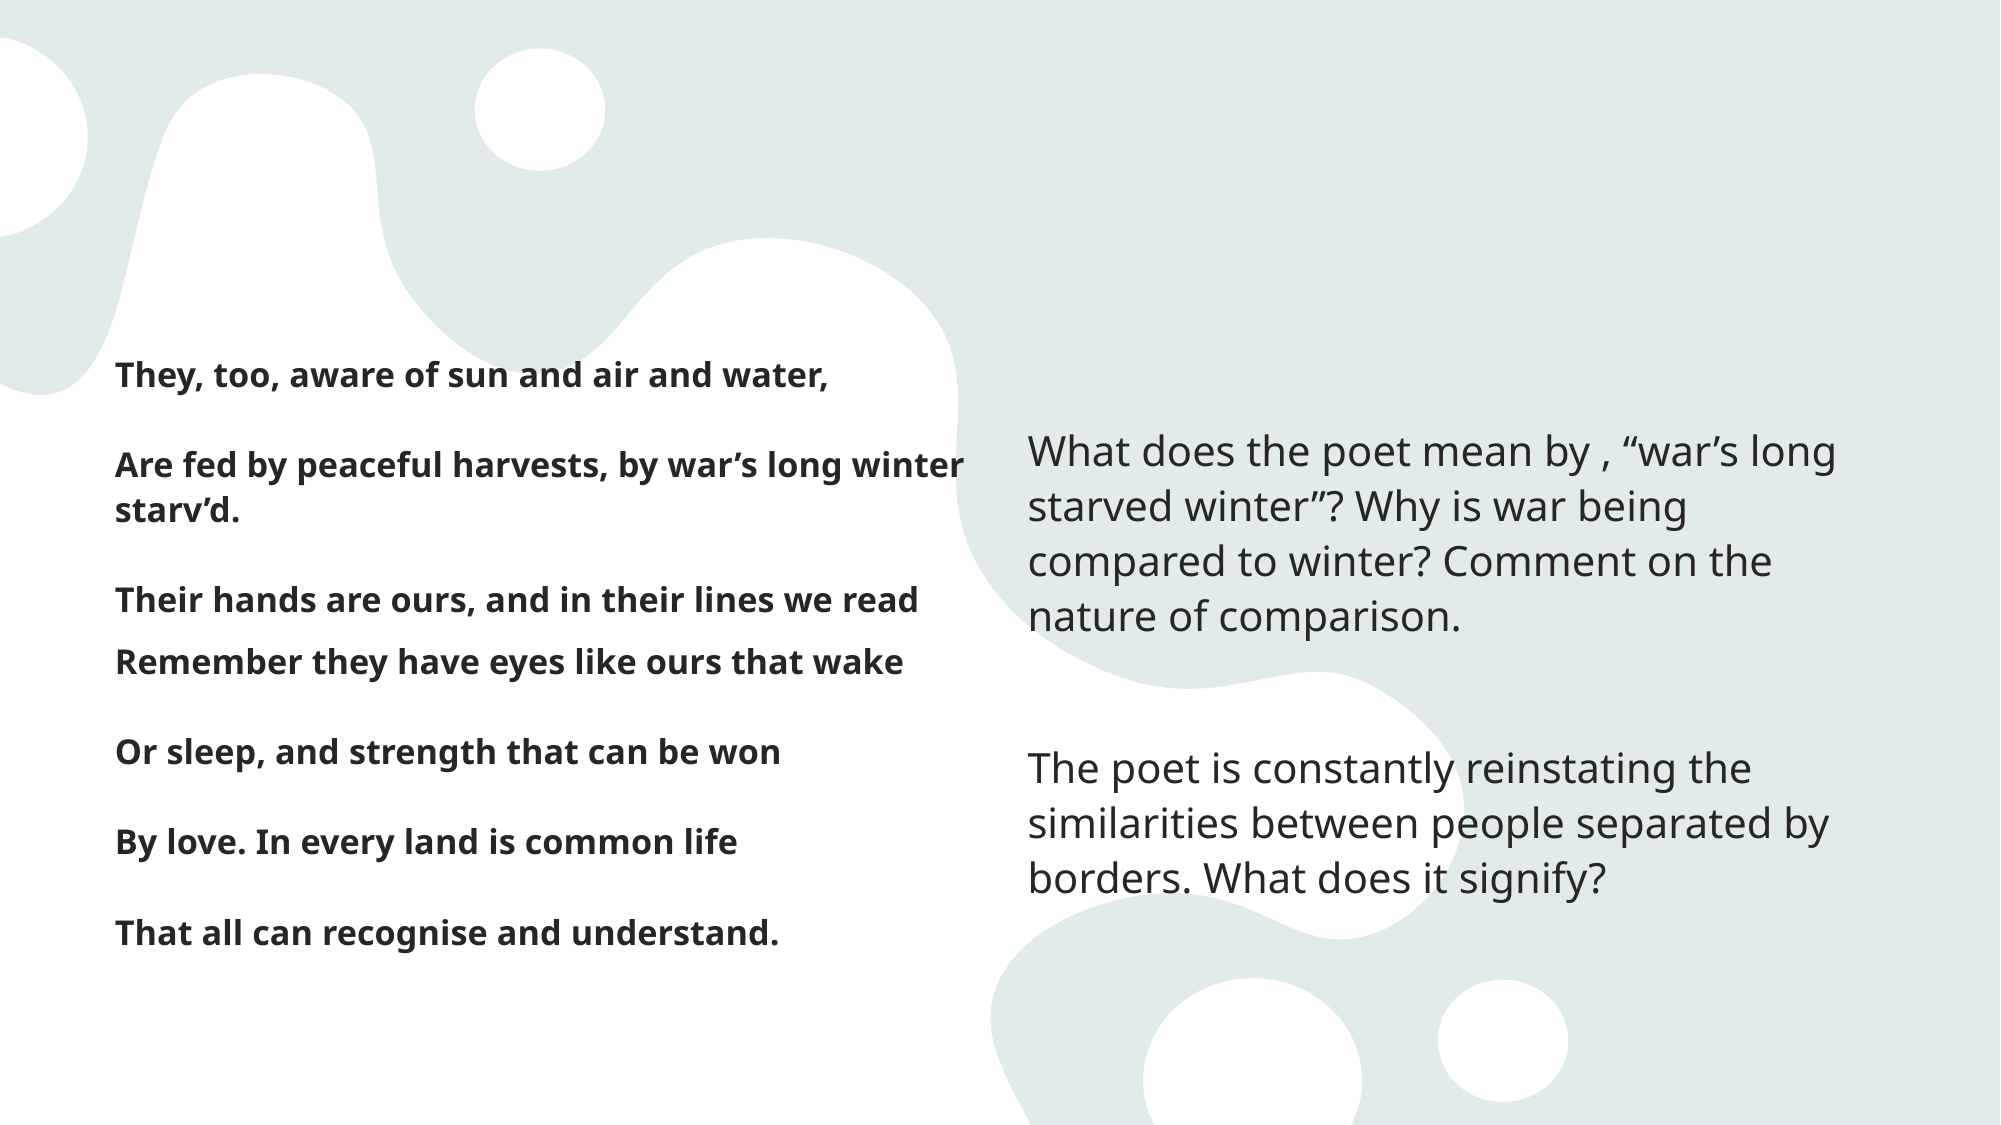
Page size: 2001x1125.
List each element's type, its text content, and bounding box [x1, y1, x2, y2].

list What does the poet mean by , “war’s long starved winter”? Why is war being compared to winter? Comment on the nature of comparison. The poet is constantly reinstating the similarities between people separated by borders. What does it signify? [1012, 341, 1900, 1014]
list They, too, aware of sun and air and water, Are fed by peaceful harvests, by war’s long winter starv’d. Their hands are ours, and in their lines we read Remember they have eyes like ours that wake Or sleep, and strength that can be won By love. In every land is common life That all can recognise and understand. [99, 341, 988, 1014]
